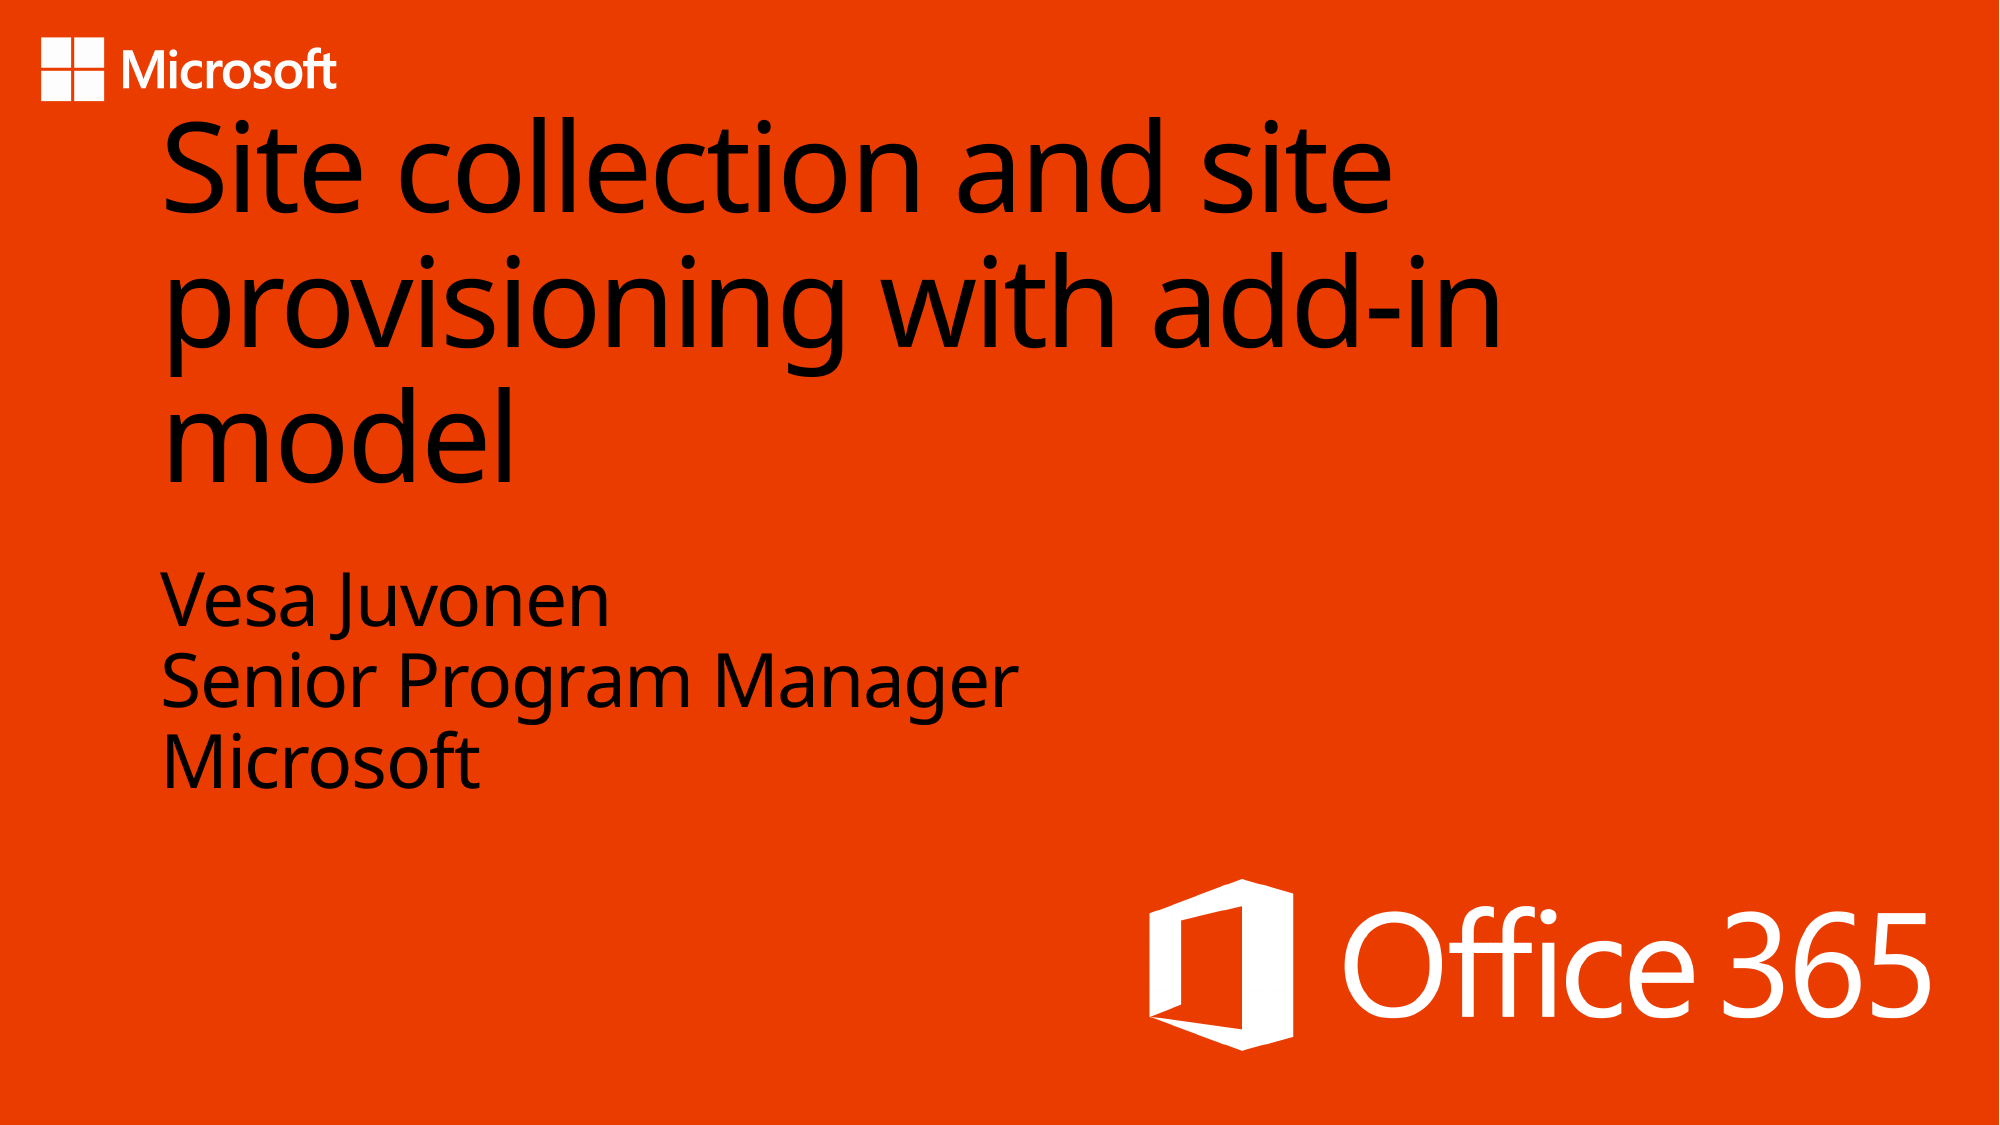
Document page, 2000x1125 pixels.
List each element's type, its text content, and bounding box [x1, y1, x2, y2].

title Site collection and site provisioning with add-in model [160, 346, 1840, 510]
picture [1075, 804, 2000, 1125]
list Vesa Juvonen Senior Program Manager Microsoft [160, 561, 1840, 644]
picture [0, 0, 377, 139]
